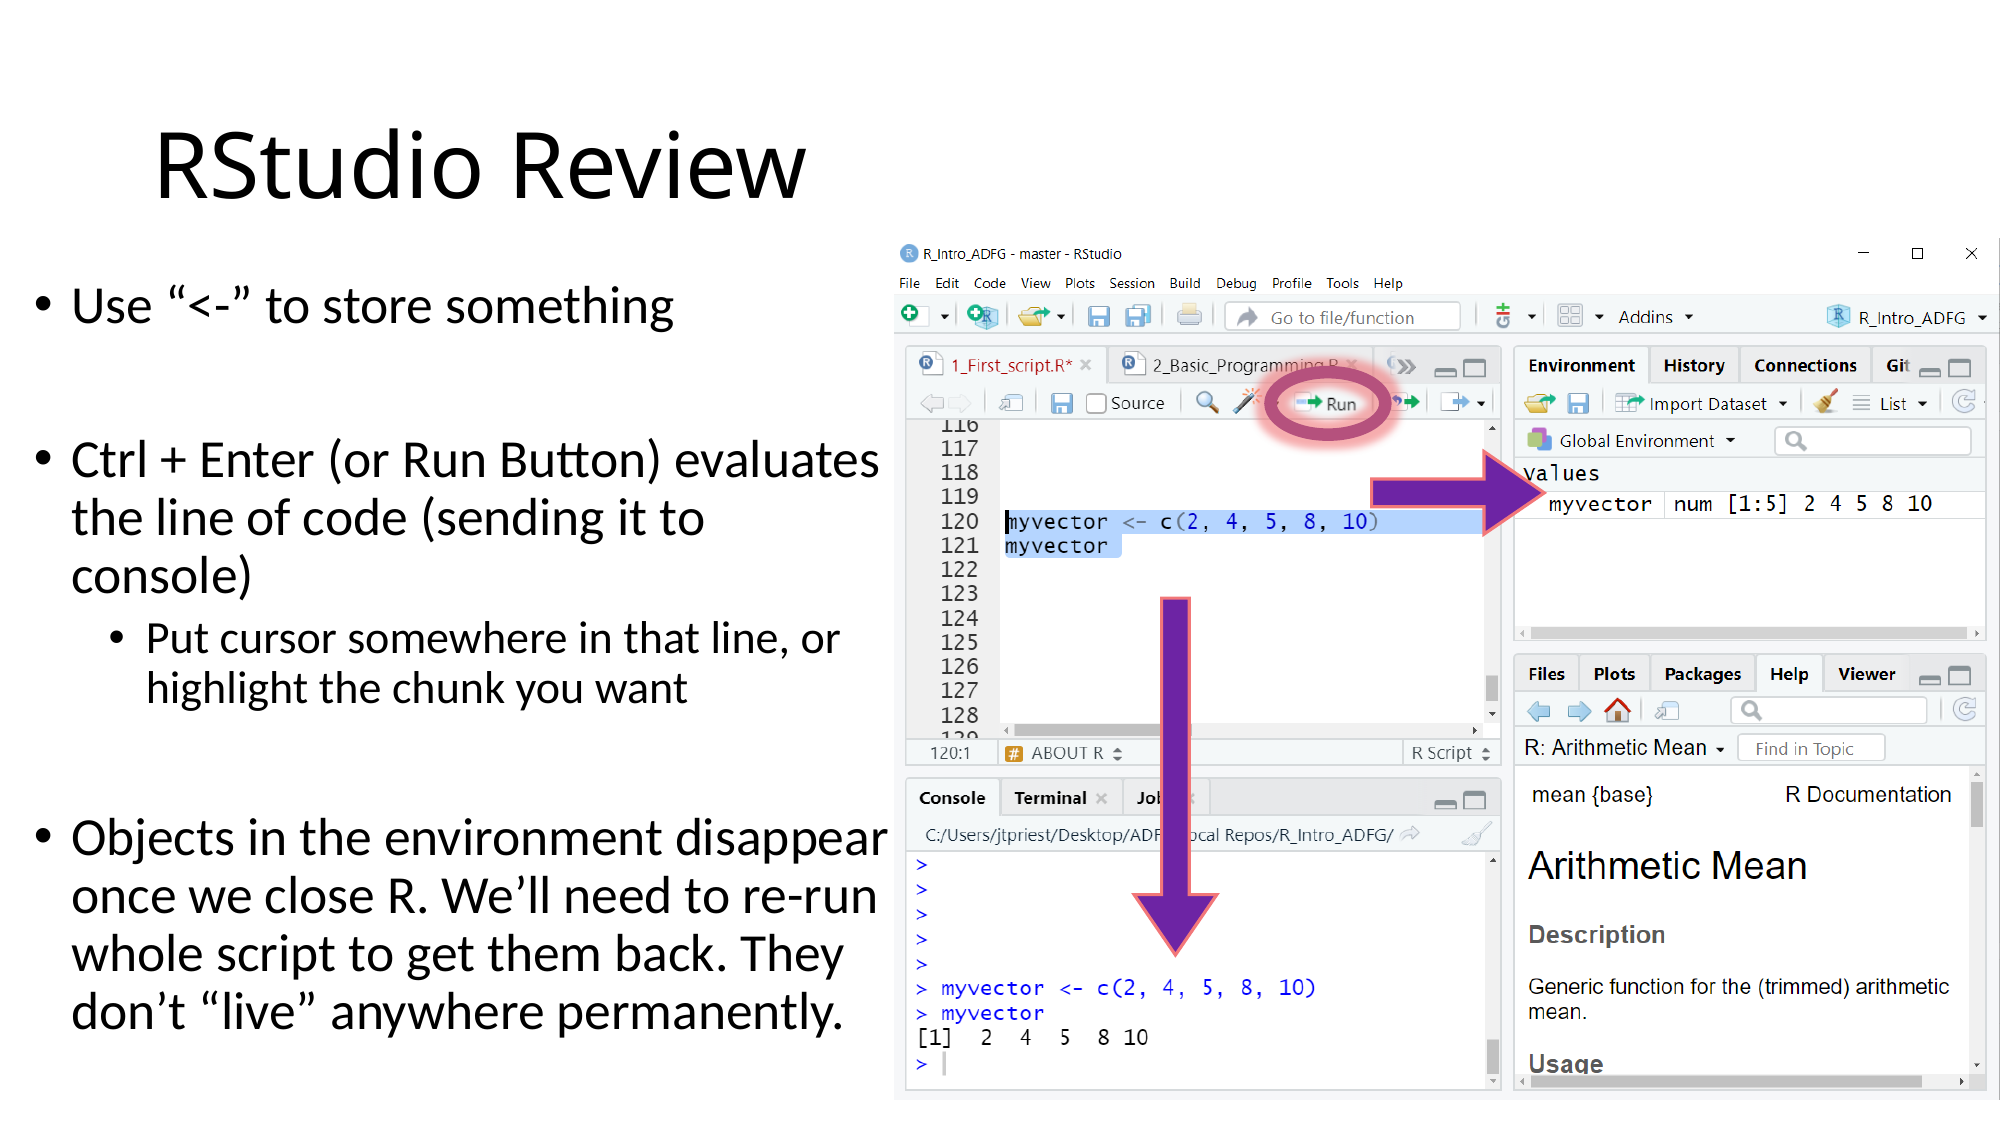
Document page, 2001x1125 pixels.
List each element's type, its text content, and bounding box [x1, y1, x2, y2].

title RStudio Review [137, 59, 1863, 270]
list Use “<-” to store something Ctrl + Enter (or Run Button) evaluates the line of code (sending it to console) Put cursor somewhere in that line, or highlight the chunk you want Objects in the environment disappear once we close R. We’ll need to re-run whole script to get them back. They don’t “live” anywhere permanently. [18, 270, 894, 1067]
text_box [894, 238, 2000, 1100]
